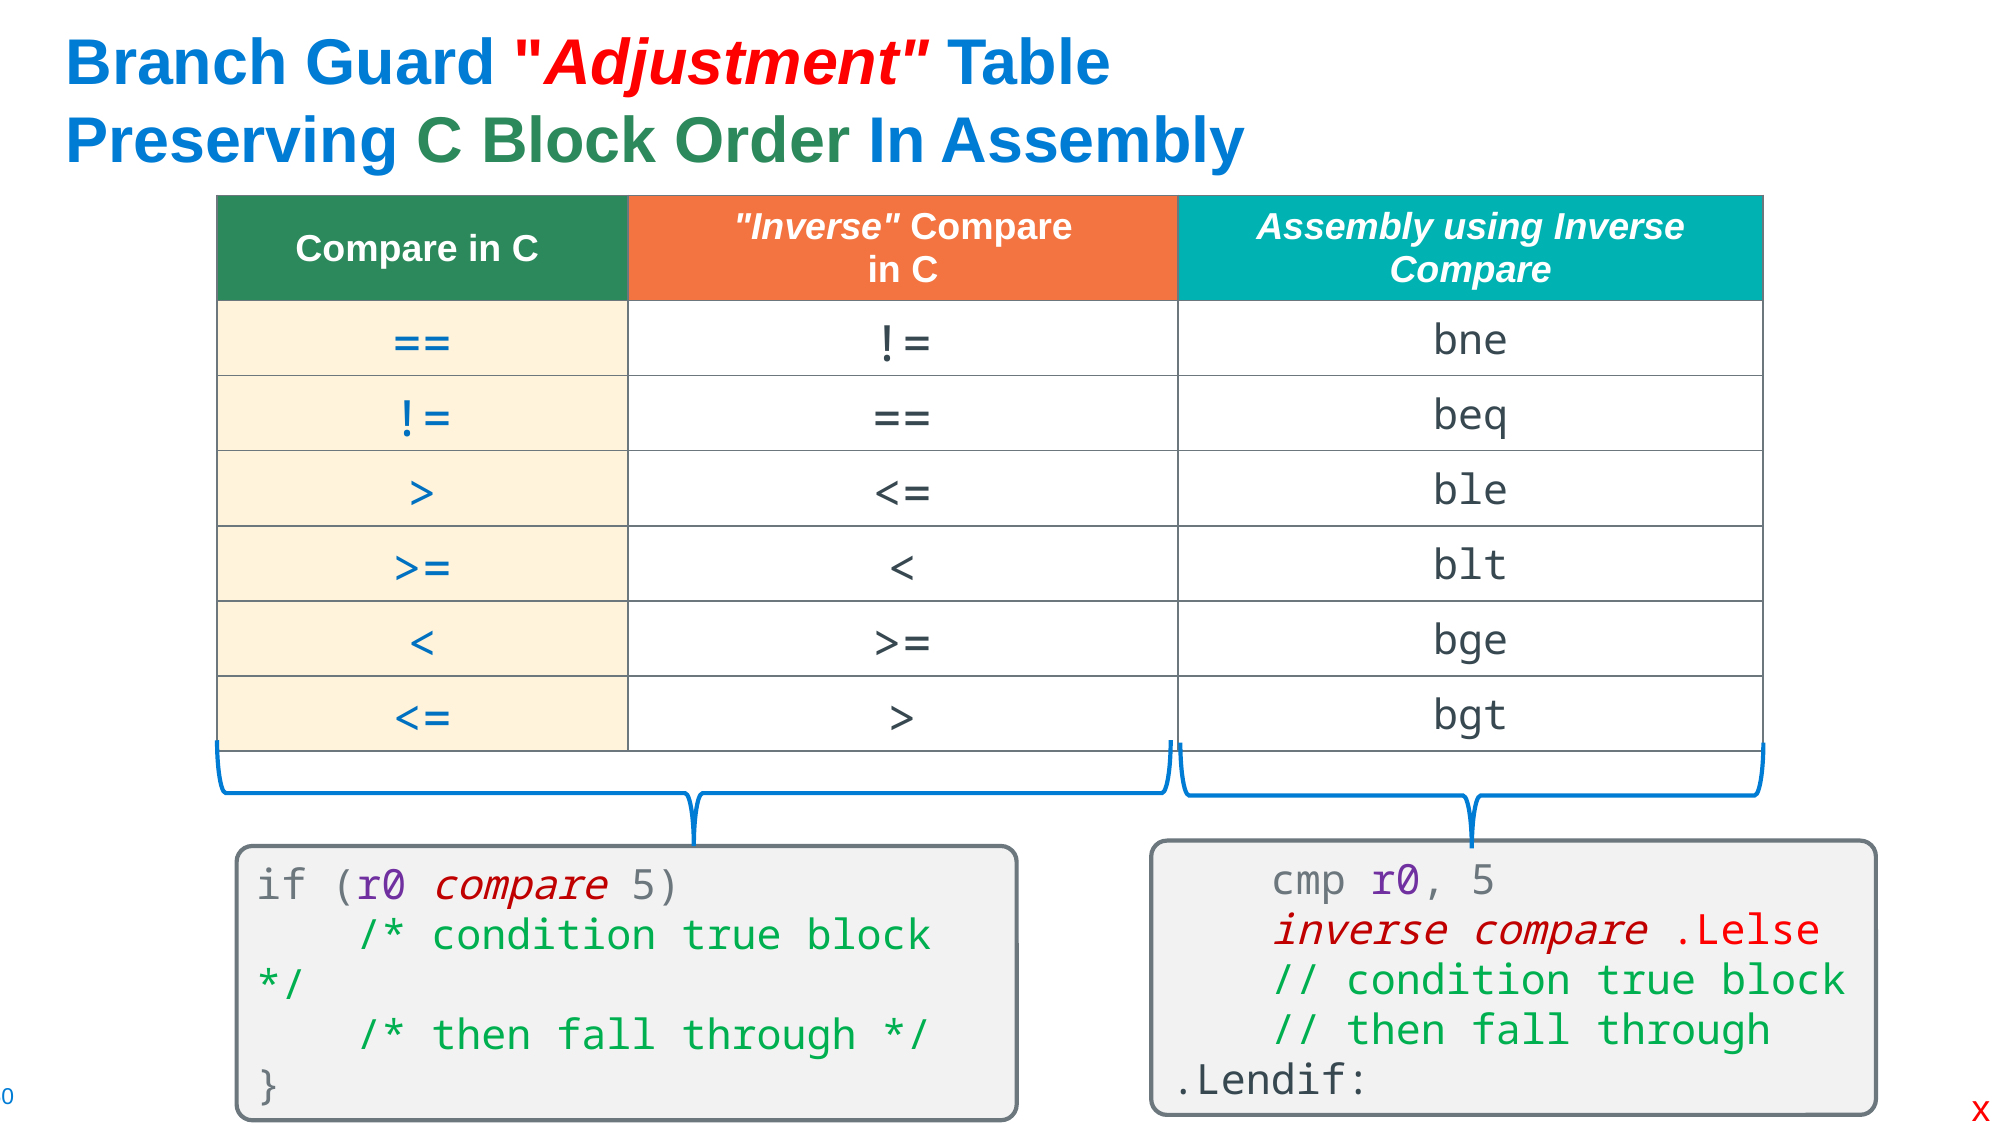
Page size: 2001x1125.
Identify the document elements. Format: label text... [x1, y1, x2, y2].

table_cell <= [629, 451, 1177, 525]
table_cell > [218, 451, 627, 525]
table_cell bgt [1179, 677, 1762, 742]
table_cell ble [1179, 451, 1762, 525]
table_cell != [629, 301, 1177, 375]
table_cell != [218, 376, 627, 450]
table_cell <= [218, 677, 627, 740]
table_cell > [629, 677, 1177, 750]
text_box x [1956, 1076, 2000, 1125]
table_cell == [218, 301, 627, 375]
table_cell blt [1179, 527, 1762, 600]
table_cell < [218, 602, 627, 675]
table_header Assembly using Inverse Compare [1179, 196, 1762, 300]
table_cell >= [629, 602, 1177, 675]
table_cell >= [218, 527, 627, 600]
text_box if (r0 compare 5) /* condition true block */ /* then fall through */ } [236, 845, 1017, 1121]
table_header Compare in C [218, 196, 627, 300]
text_box cmp r0, 5 inverse compare .Lelse // condition true block // then fall through .Lendif: [1151, 840, 1876, 1115]
text_box [216, 740, 1172, 847]
table_header "Inverse" Compare in C [629, 196, 1177, 300]
table_cell beq [1179, 376, 1762, 450]
table_cell == [629, 376, 1177, 450]
table_cell bge [1179, 602, 1762, 675]
table_cell bne [1179, 301, 1762, 375]
text_box [1179, 742, 1764, 849]
table_cell < [629, 527, 1177, 600]
title Branch Guard "Adjustment" Table Preserving C Block Order In Assembly [50, 16, 1776, 183]
